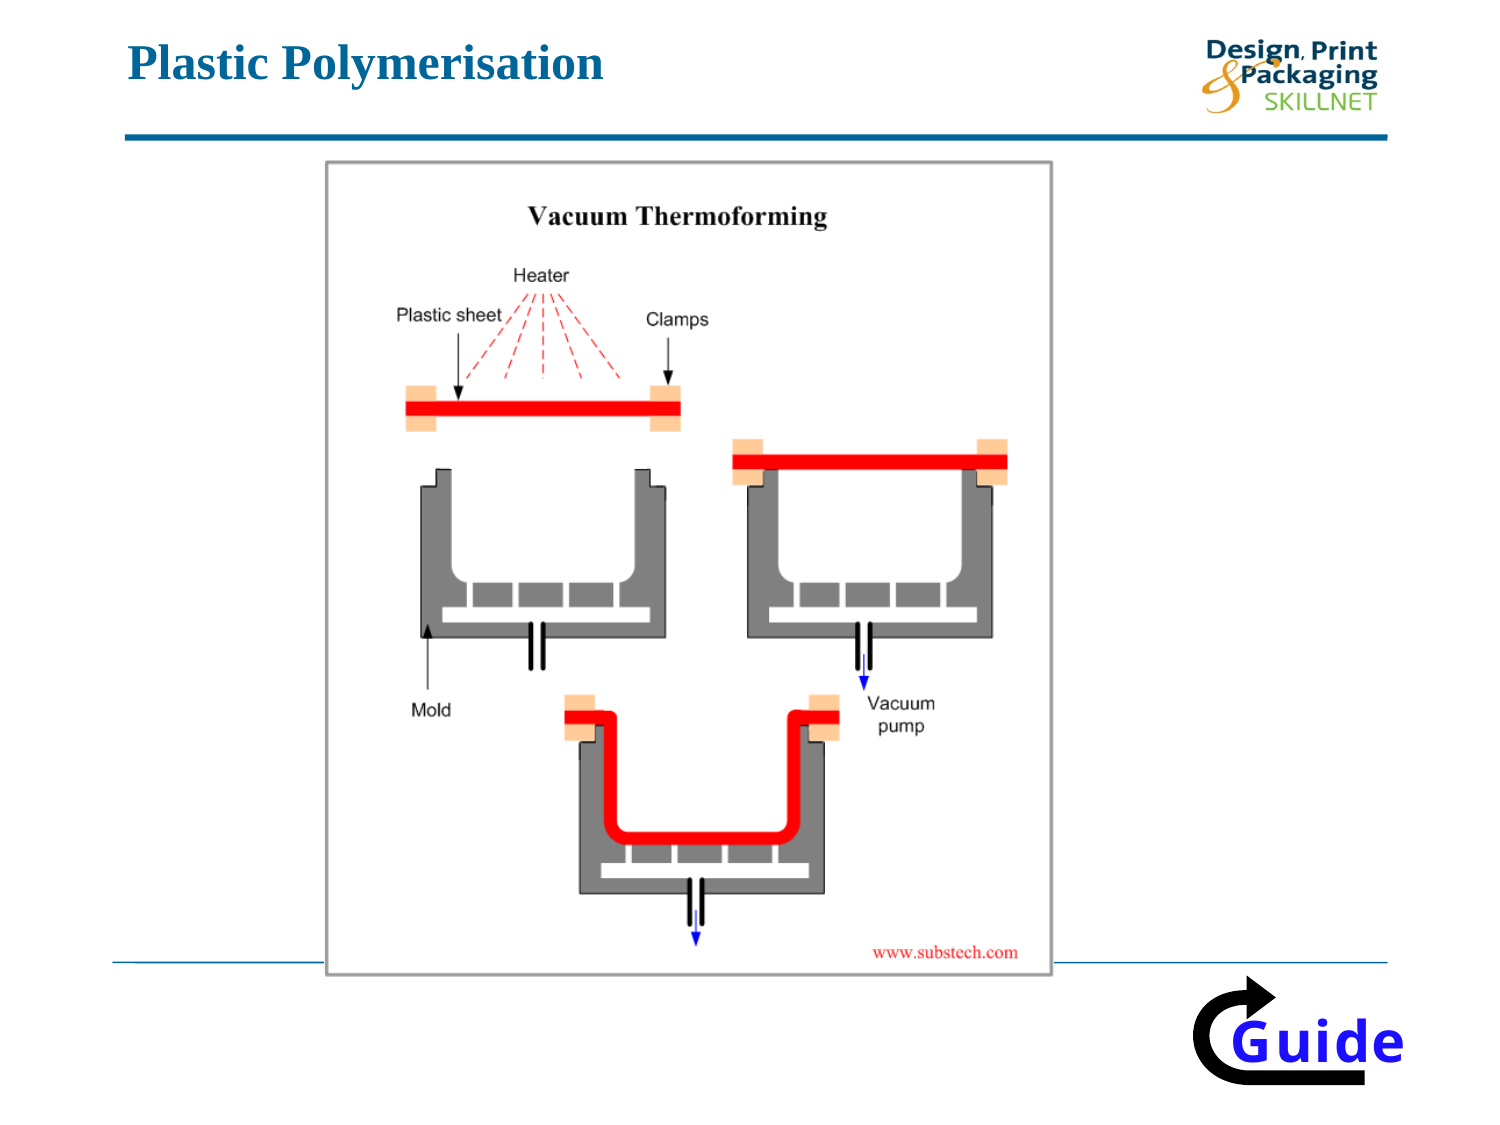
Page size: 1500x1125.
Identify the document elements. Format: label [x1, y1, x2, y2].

picture [324, 160, 1054, 977]
picture [1192, 31, 1387, 121]
